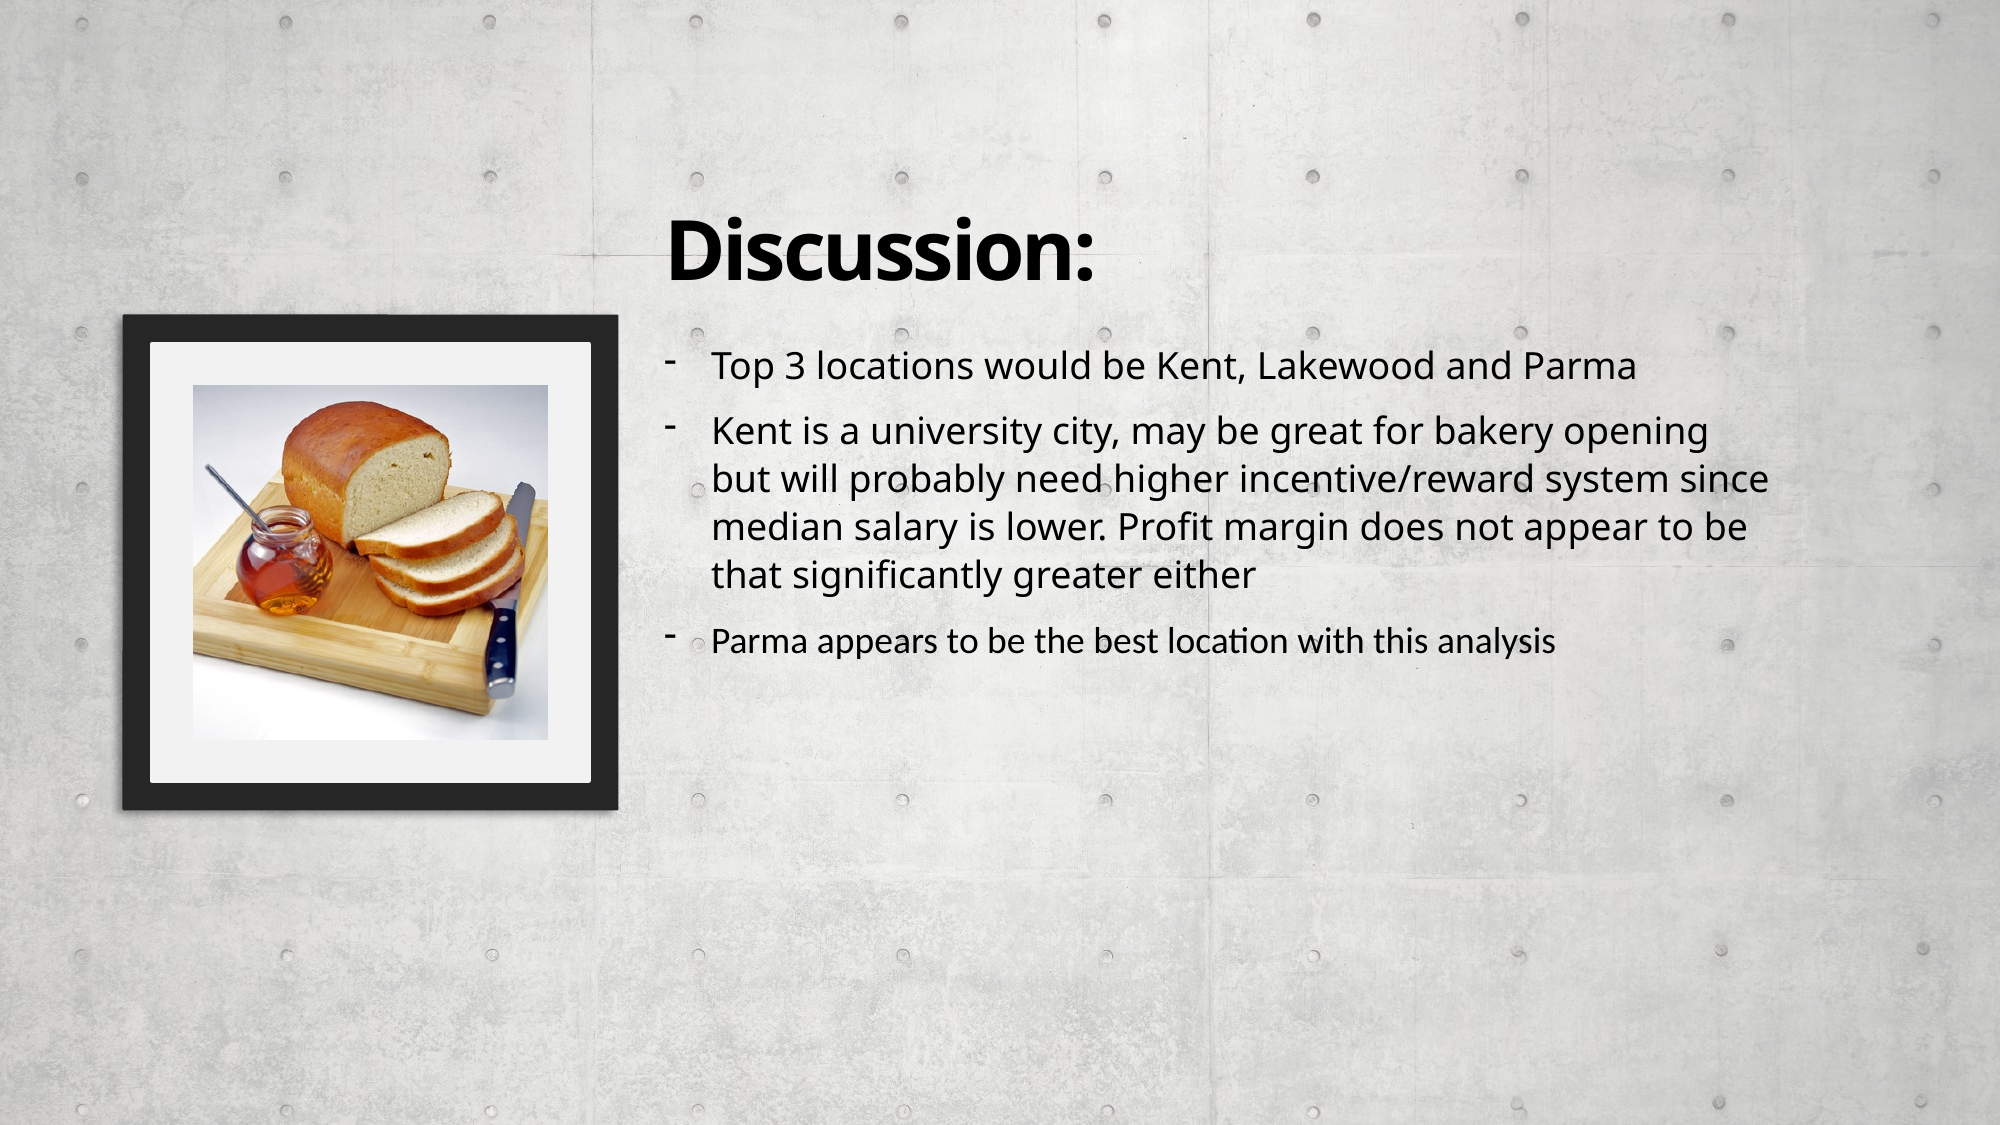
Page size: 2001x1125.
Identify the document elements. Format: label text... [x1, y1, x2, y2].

list Top 3 locations would be Kent, Lakewood and Parma Kent is a university city, may be great for bakery opening but will probably need higher incentive/reward system since median salary is lower. Profit margin does not appear to be that significantly greater either Parma appears to be the best location with this analysis [649, 331, 1790, 1083]
title Discussion: [649, 15, 1790, 306]
picture [193, 385, 549, 740]
